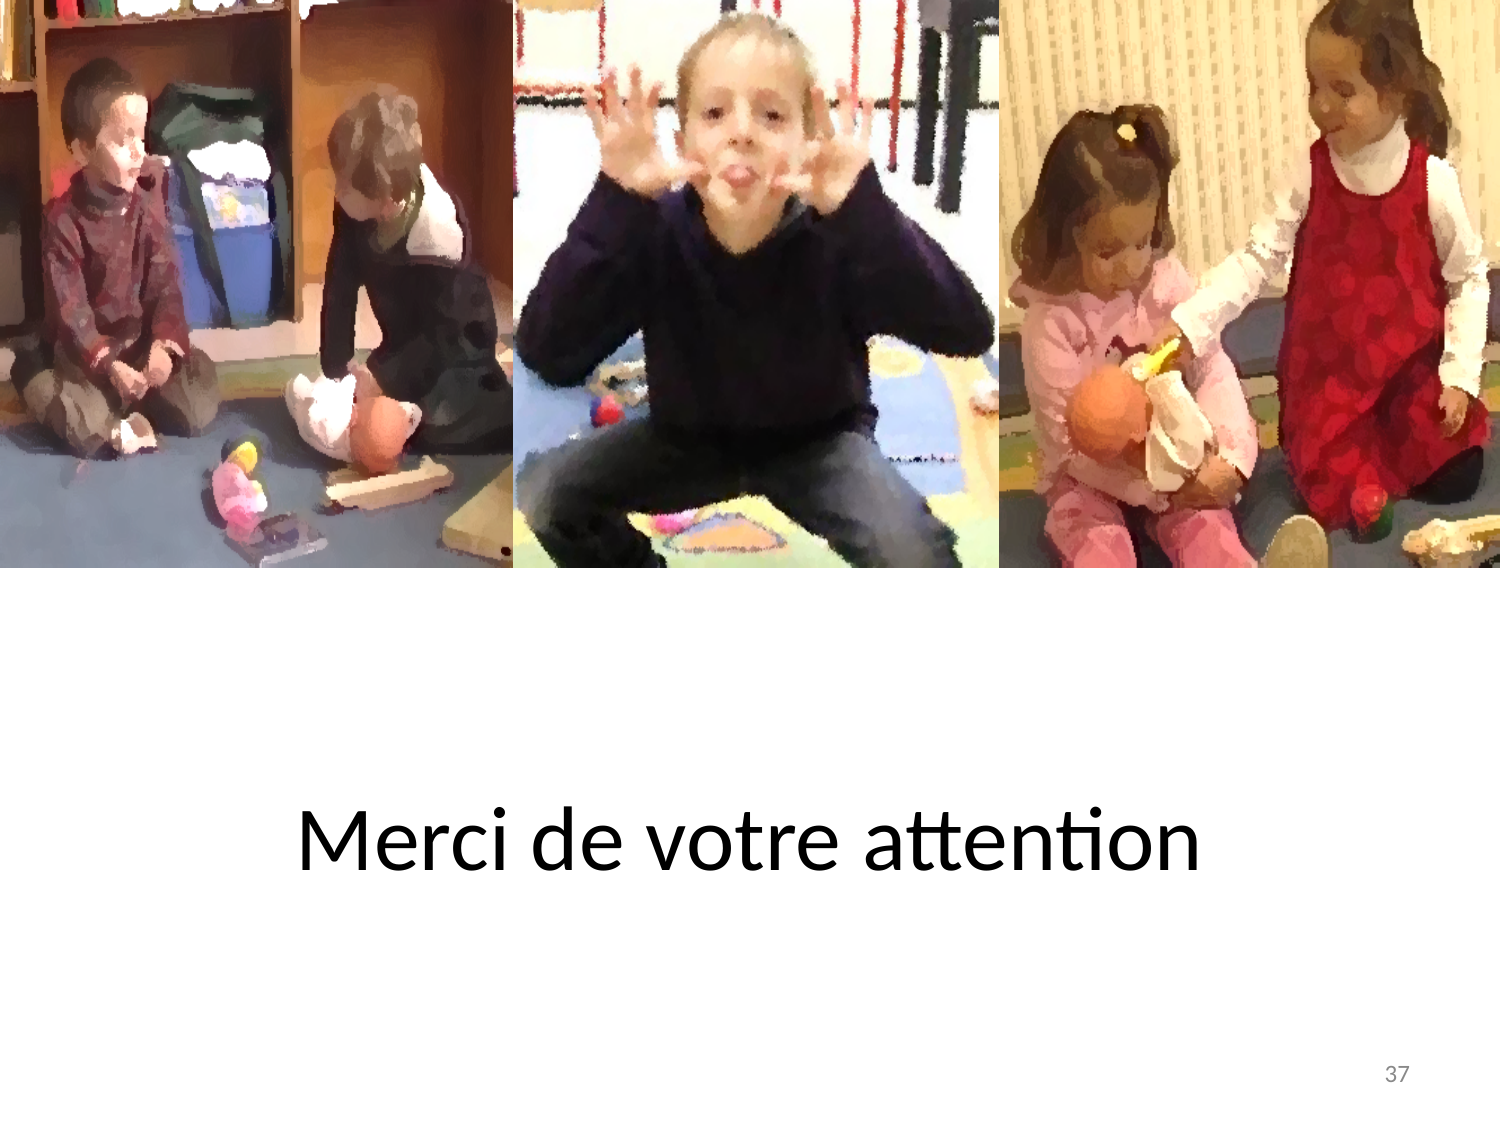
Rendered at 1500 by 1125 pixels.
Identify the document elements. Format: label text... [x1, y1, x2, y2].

slide_number 37 [1074, 1042, 1425, 1103]
picture [0, 0, 1500, 569]
title Merci de votre attention [0, 739, 1500, 928]
